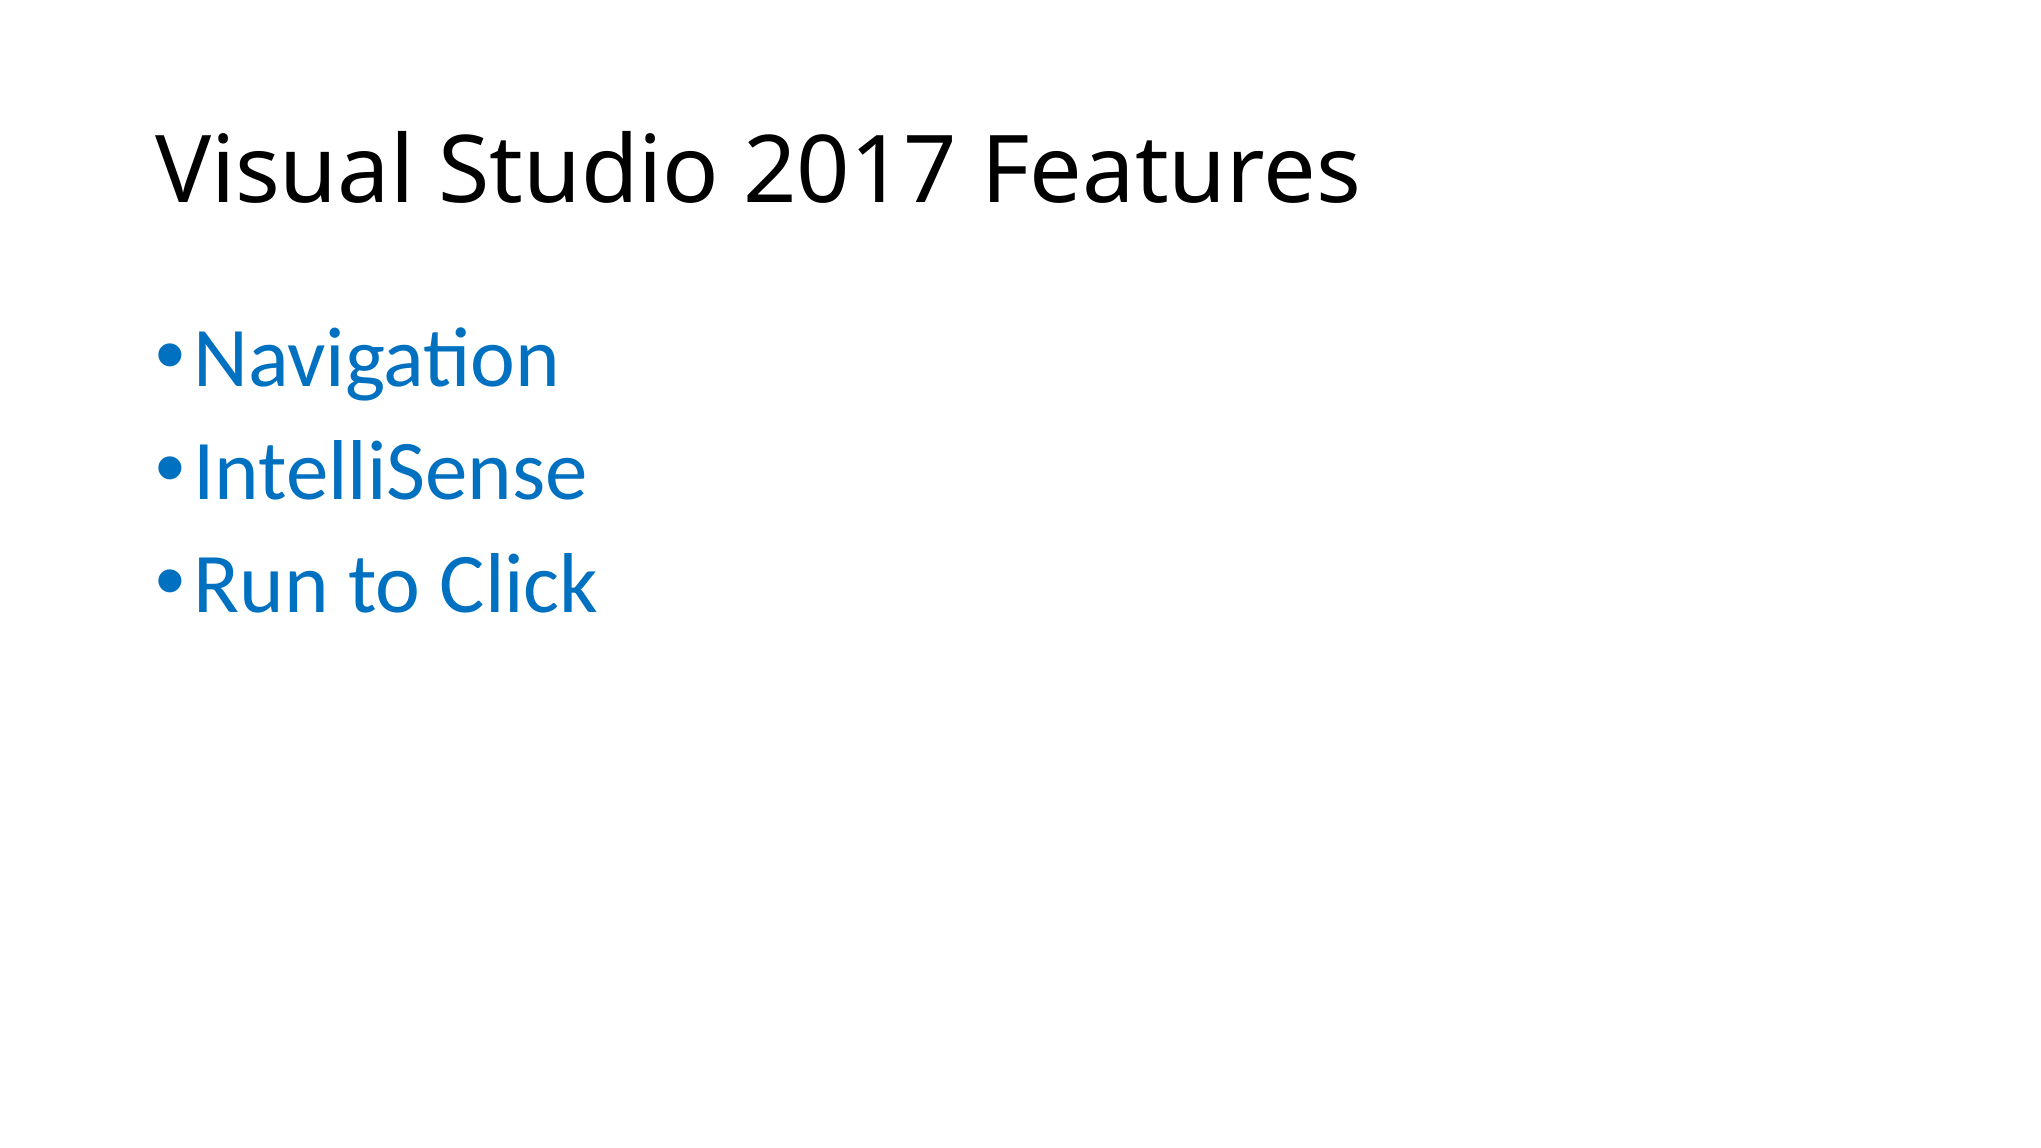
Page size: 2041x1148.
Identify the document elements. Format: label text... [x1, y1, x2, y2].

list Navigation IntelliSense Run to Click [140, 305, 1900, 1034]
title Visual Studio 2017 Features [140, 61, 1900, 283]
